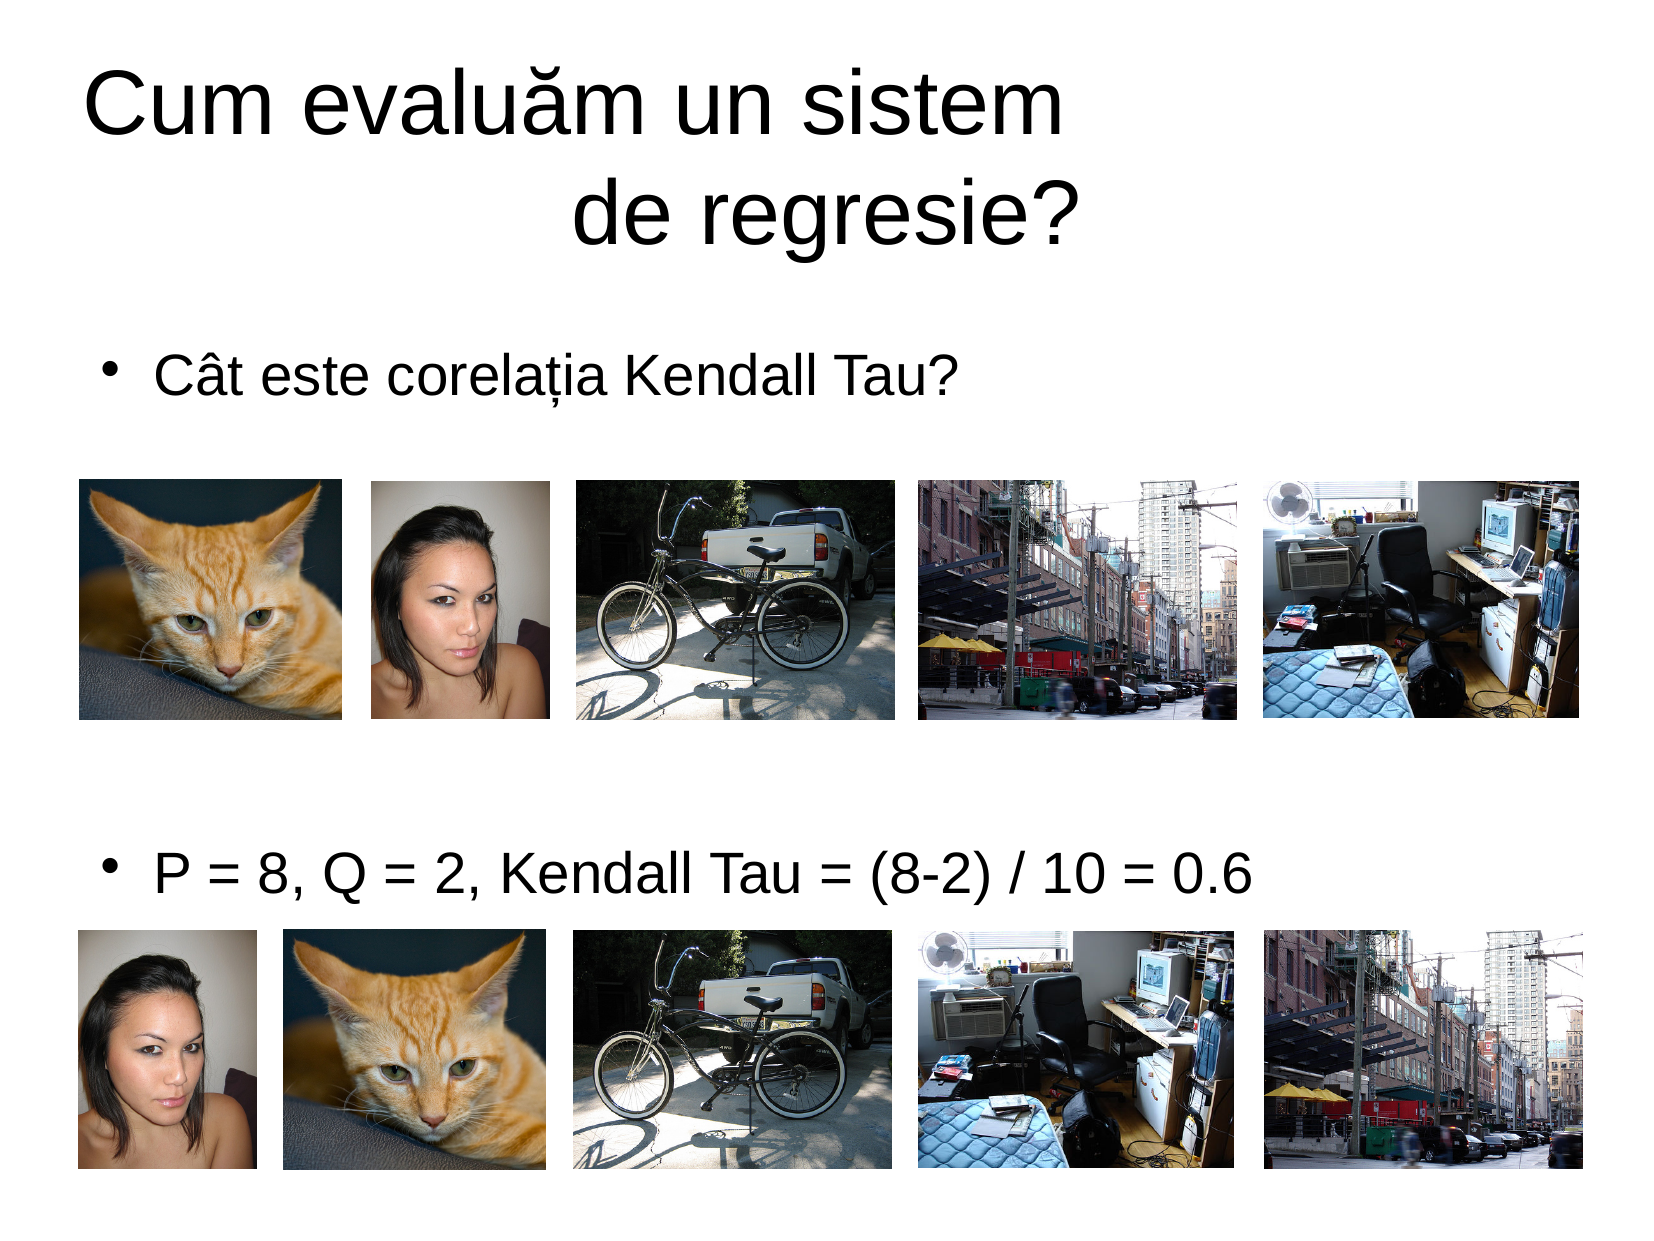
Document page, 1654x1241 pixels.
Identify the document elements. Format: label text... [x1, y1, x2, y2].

picture [1263, 929, 1583, 1170]
picture [572, 929, 892, 1170]
picture [78, 930, 257, 1169]
text_box Cum evaluăm un sistem de regresie? [82, 49, 1571, 257]
picture [575, 480, 895, 720]
picture [918, 480, 1238, 720]
picture [283, 929, 546, 1170]
picture [79, 479, 342, 721]
picture [370, 481, 550, 719]
text_box Cât este corelația Kendall Tau? P = 8, Q = 2, Kendall Tau = (8-2) / 10 = 0.6 [82, 337, 1571, 1057]
picture [1263, 481, 1579, 719]
picture [917, 931, 1234, 1168]
